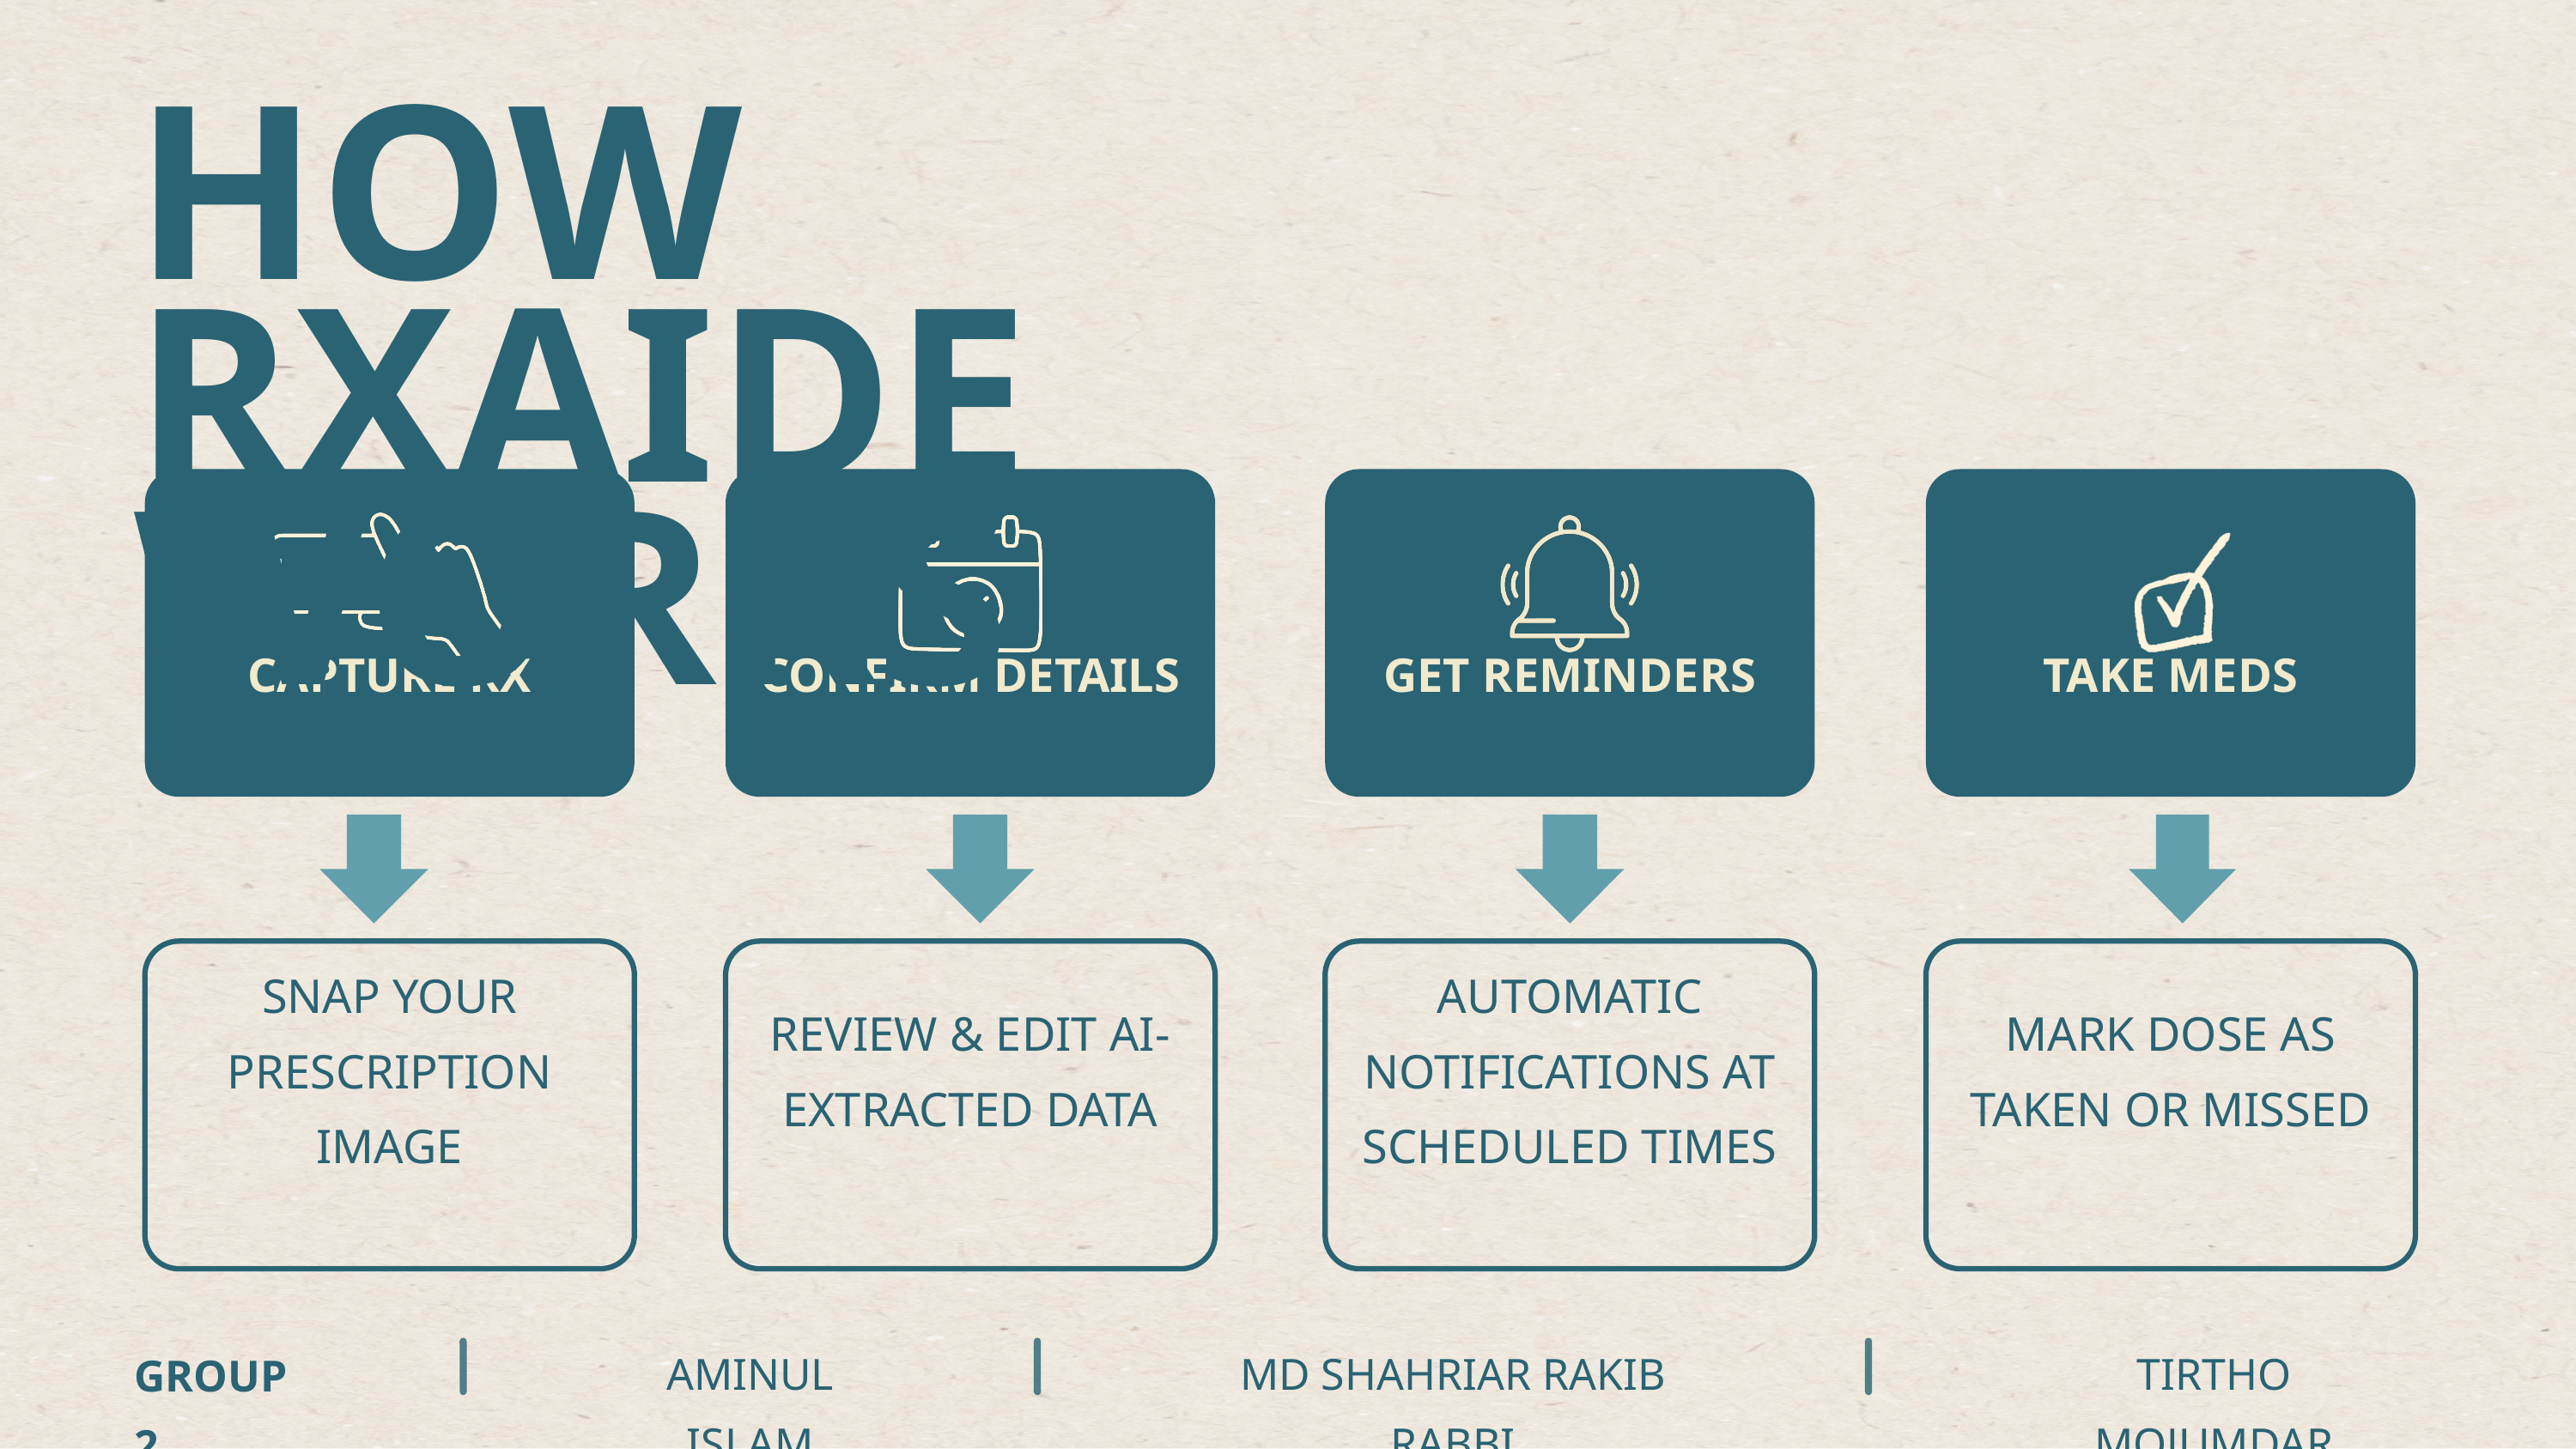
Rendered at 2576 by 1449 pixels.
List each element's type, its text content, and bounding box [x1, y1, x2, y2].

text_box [1925, 941, 2416, 1270]
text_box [725, 941, 1216, 1270]
text_box HOW RXAIDE WORKS [134, 124, 1528, 734]
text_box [144, 469, 2416, 797]
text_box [925, 814, 1036, 924]
text_box [0, 0, 2576, 1449]
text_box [1515, 814, 1625, 924]
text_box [134, 1341, 2416, 1392]
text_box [319, 814, 429, 924]
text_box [144, 941, 635, 1270]
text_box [2128, 815, 2238, 923]
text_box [1324, 941, 1815, 1270]
